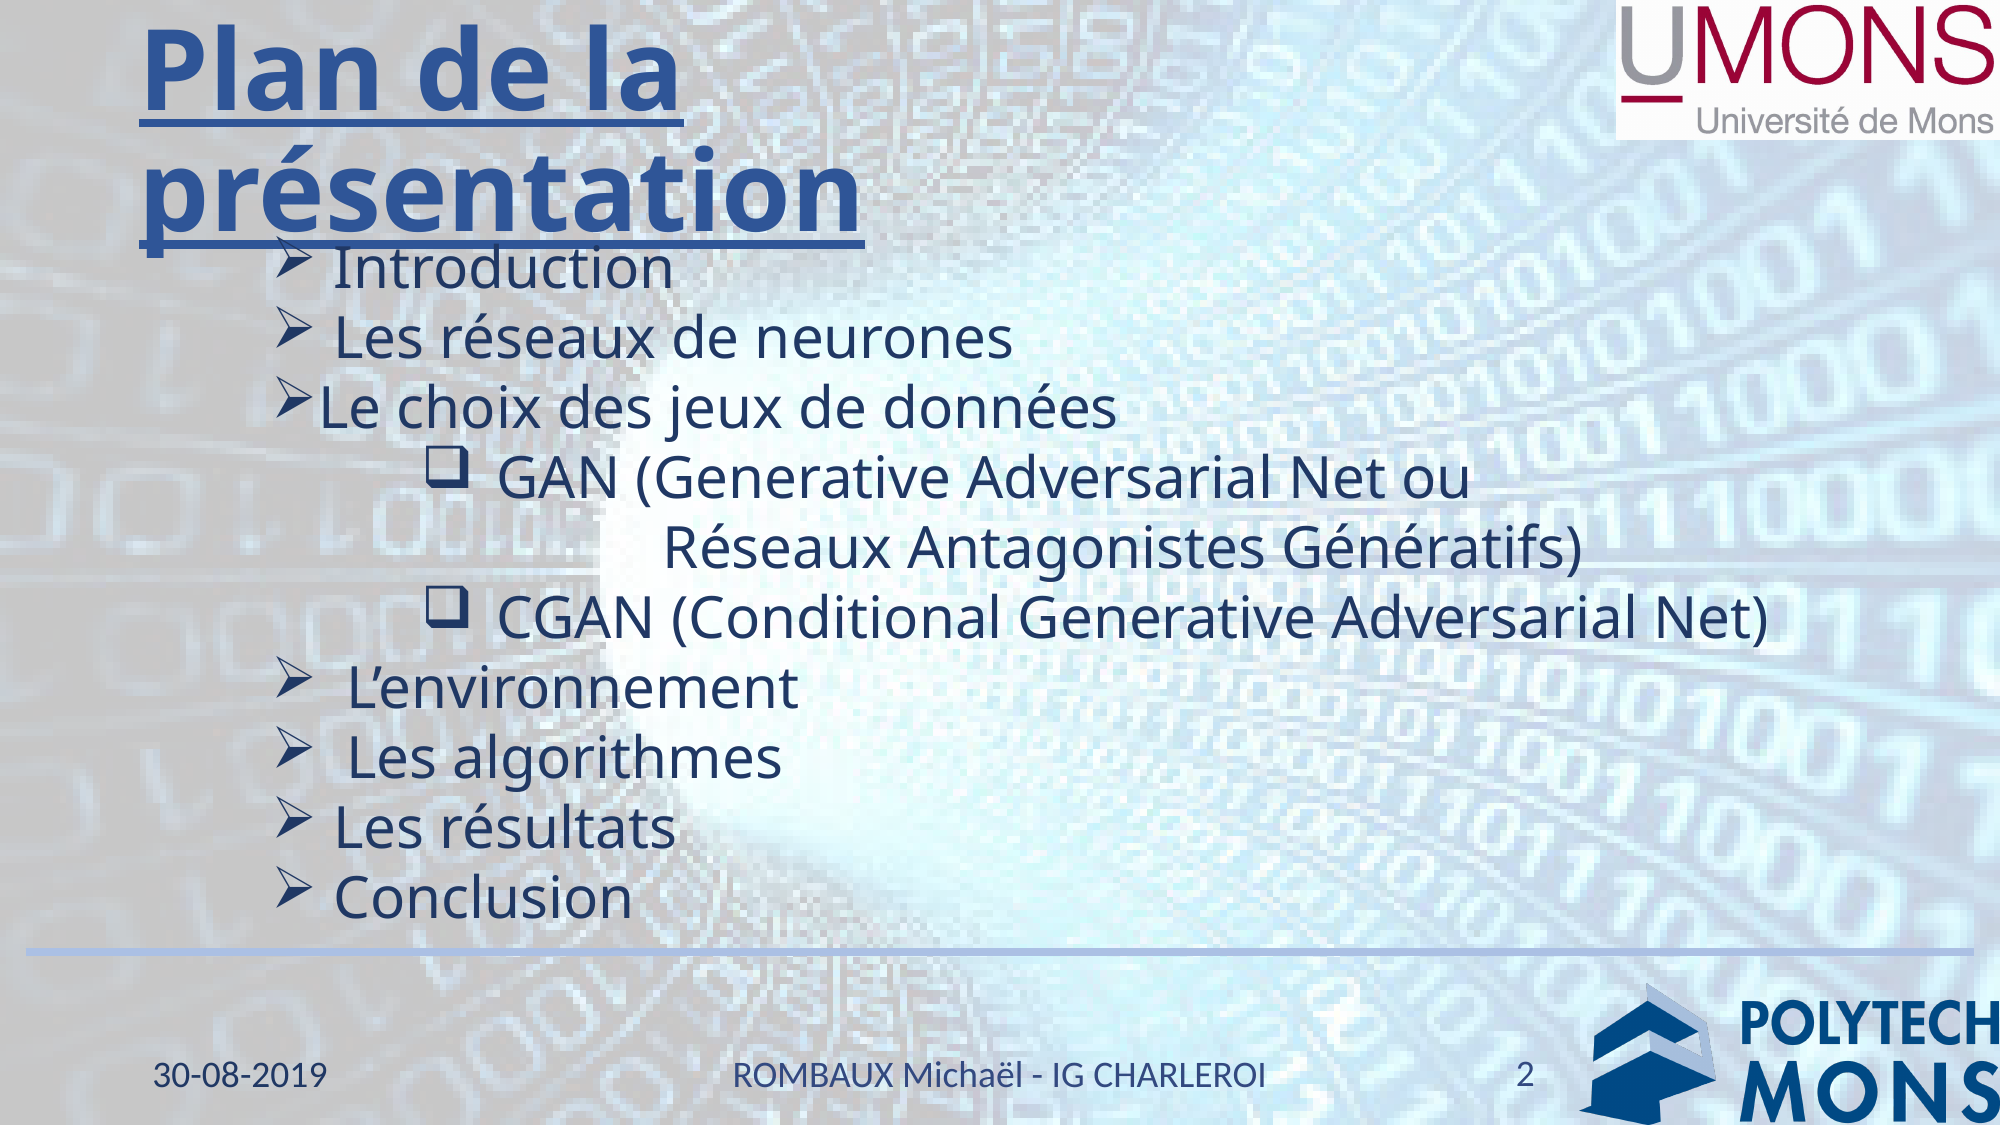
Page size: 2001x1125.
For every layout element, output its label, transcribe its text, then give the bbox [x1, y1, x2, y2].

slide_number 2 [1406, 1042, 1550, 1102]
picture [1616, 0, 2000, 140]
picture [1579, 983, 2000, 1125]
footer ROMBAUX Michaël - IG CHARLEROI [662, 1042, 1338, 1103]
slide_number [137, 1042, 588, 1103]
title Plan de la présentation [123, 0, 1289, 270]
text_box Introduction Les réseaux de neurones Le choix des jeux de données GAN (Generative Adversarial Net ou Réseaux Antagonistes Génératifs) CGAN (Conditional Generative Adversarial Net) L’environnement Les algorithmes Les résultats Conclusion [256, 222, 1910, 938]
